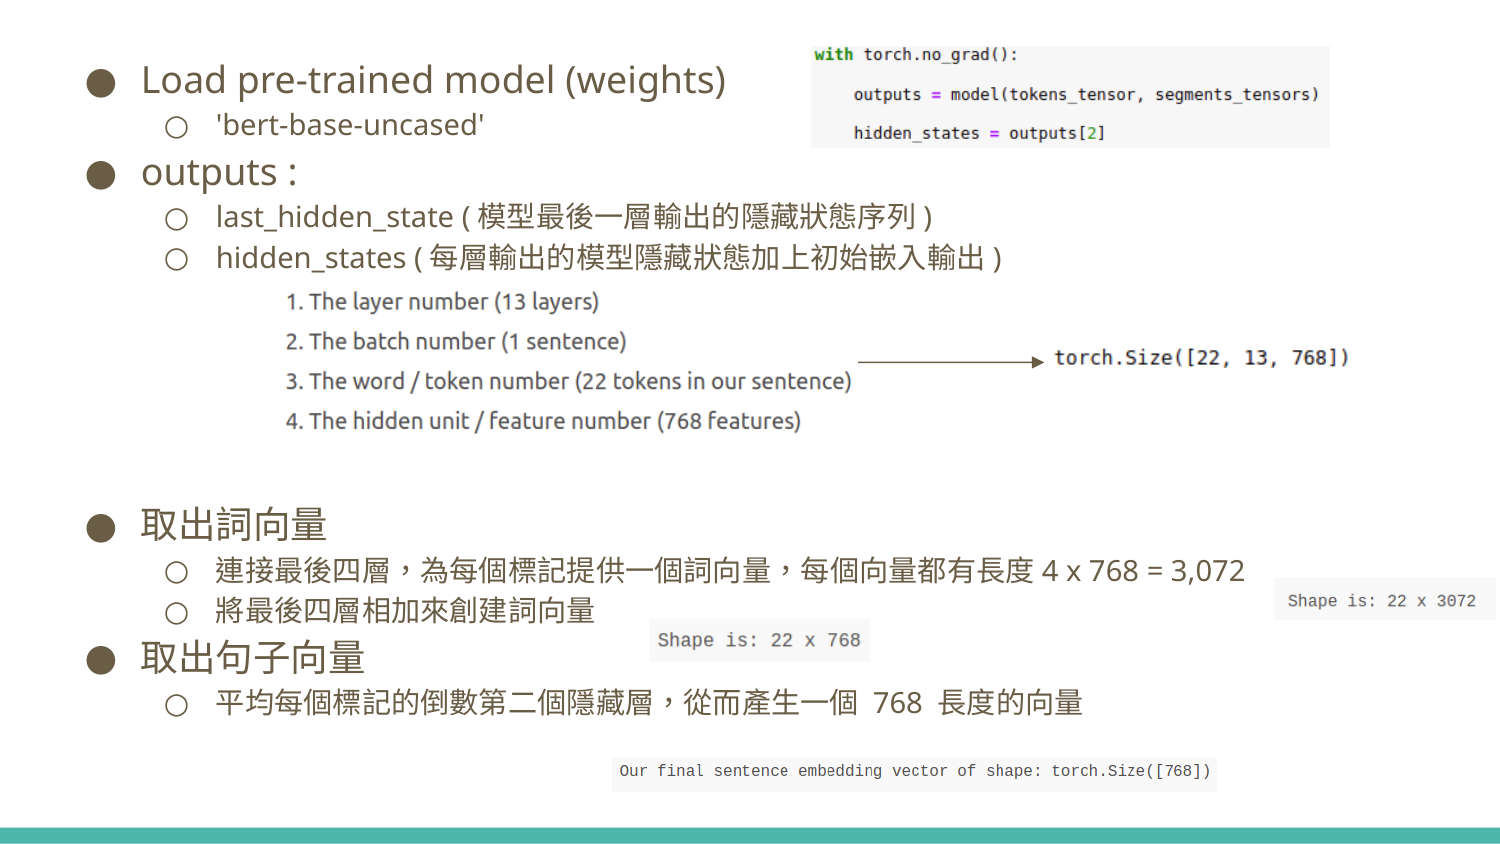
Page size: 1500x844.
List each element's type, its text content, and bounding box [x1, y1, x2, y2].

picture [1273, 576, 1496, 620]
picture [649, 619, 871, 662]
picture [1044, 341, 1362, 384]
text_box Load pre-trained model (weights) 'bert-base-uncased' outputs : last_hidden_​​state (模型最後一層輸出的隱藏狀態序列) hidden_​​states (每層輸出的模型隱藏狀態加上初始嵌入輸出) 取出詞向量 連接最後四層，為每個標記提供一個詞向量，每個向量都有長度4 x 768 = 3,072 將最後四層相加來創建詞向量 取出句子向量 平均每個標記的倒數第二個隱藏層，從而產生一個 768 長度的向量 [51, 34, 1449, 824]
text_box [863, 356, 1039, 369]
picture [612, 758, 1217, 792]
picture [811, 46, 1331, 148]
picture [279, 279, 859, 446]
